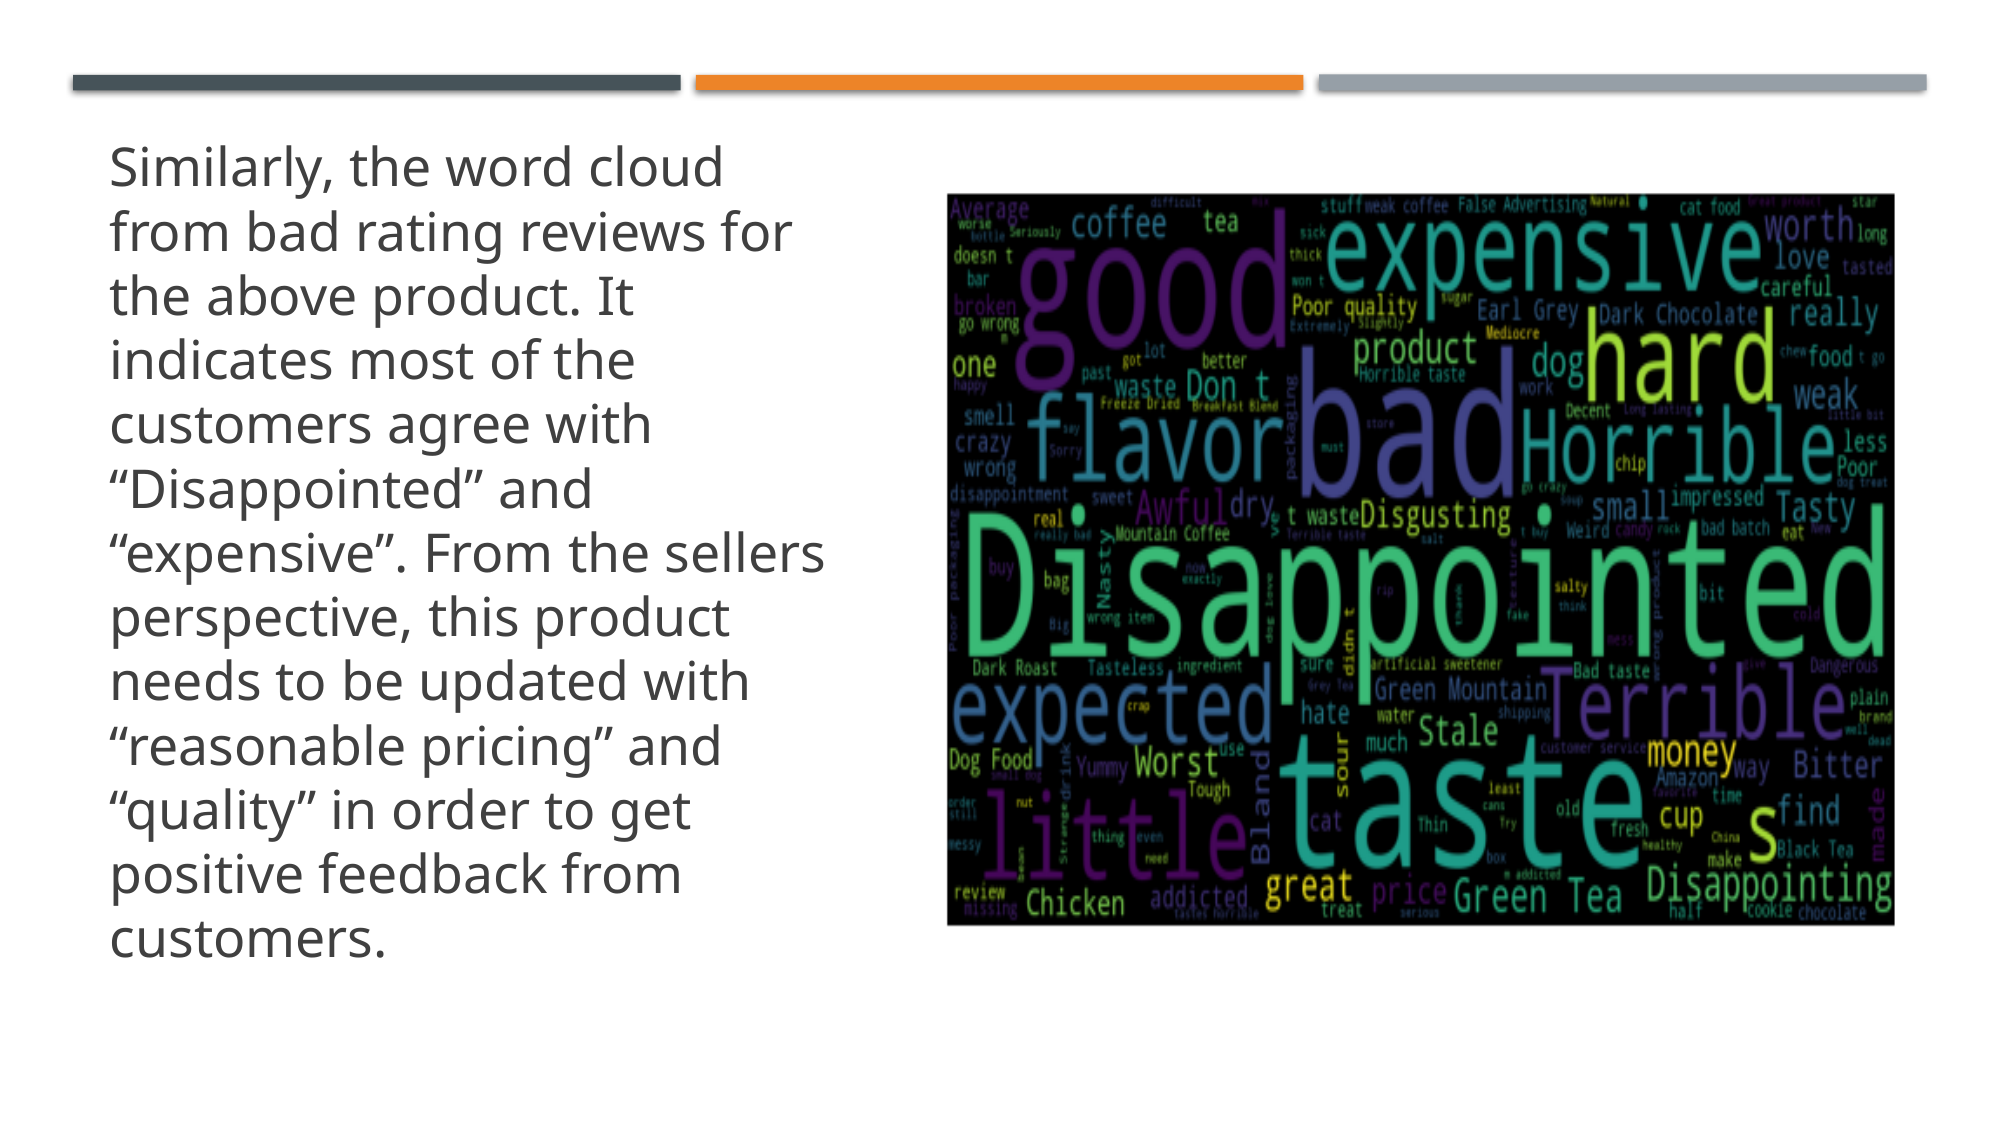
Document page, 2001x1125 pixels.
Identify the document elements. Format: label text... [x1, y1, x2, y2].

picture [919, 170, 1947, 955]
title Similarly, the word cloud from bad rating reviews for the above product. It indicates most of the customers agree with “Disappointed” and “expensive”. From the sellers perspective, this product needs to be updated with “reasonable pricing” and “quality” in order to get positive feedback from customers. [94, 119, 872, 977]
